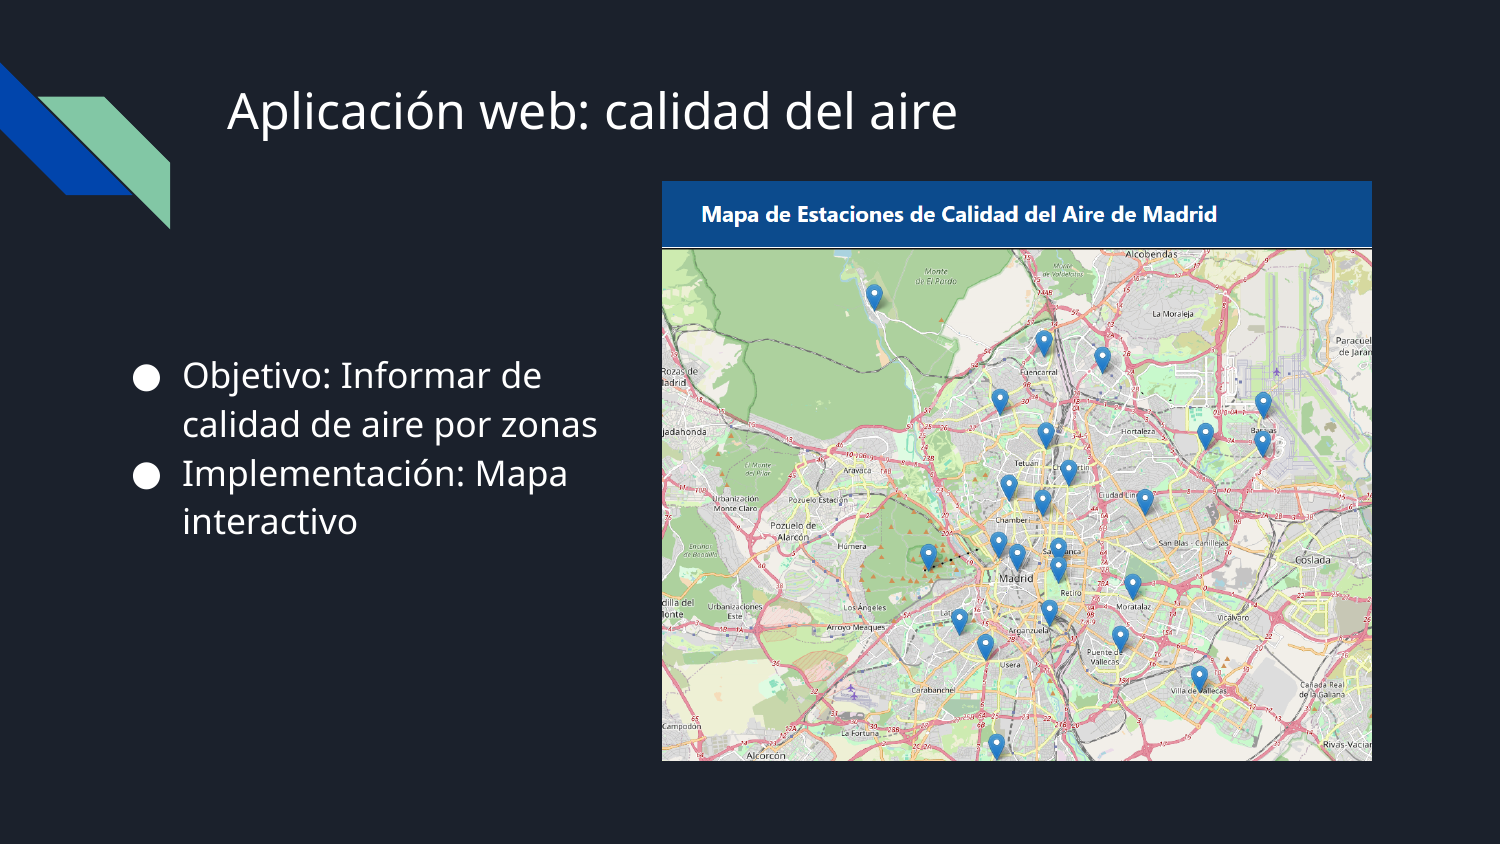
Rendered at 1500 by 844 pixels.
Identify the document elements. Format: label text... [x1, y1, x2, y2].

picture [662, 181, 1372, 762]
title Aplicación web: calidad del aire [212, 64, 1368, 215]
list Objetivo: Informar de calidad de aire por zonas Implementación: Mapa interactivo [92, 263, 628, 737]
